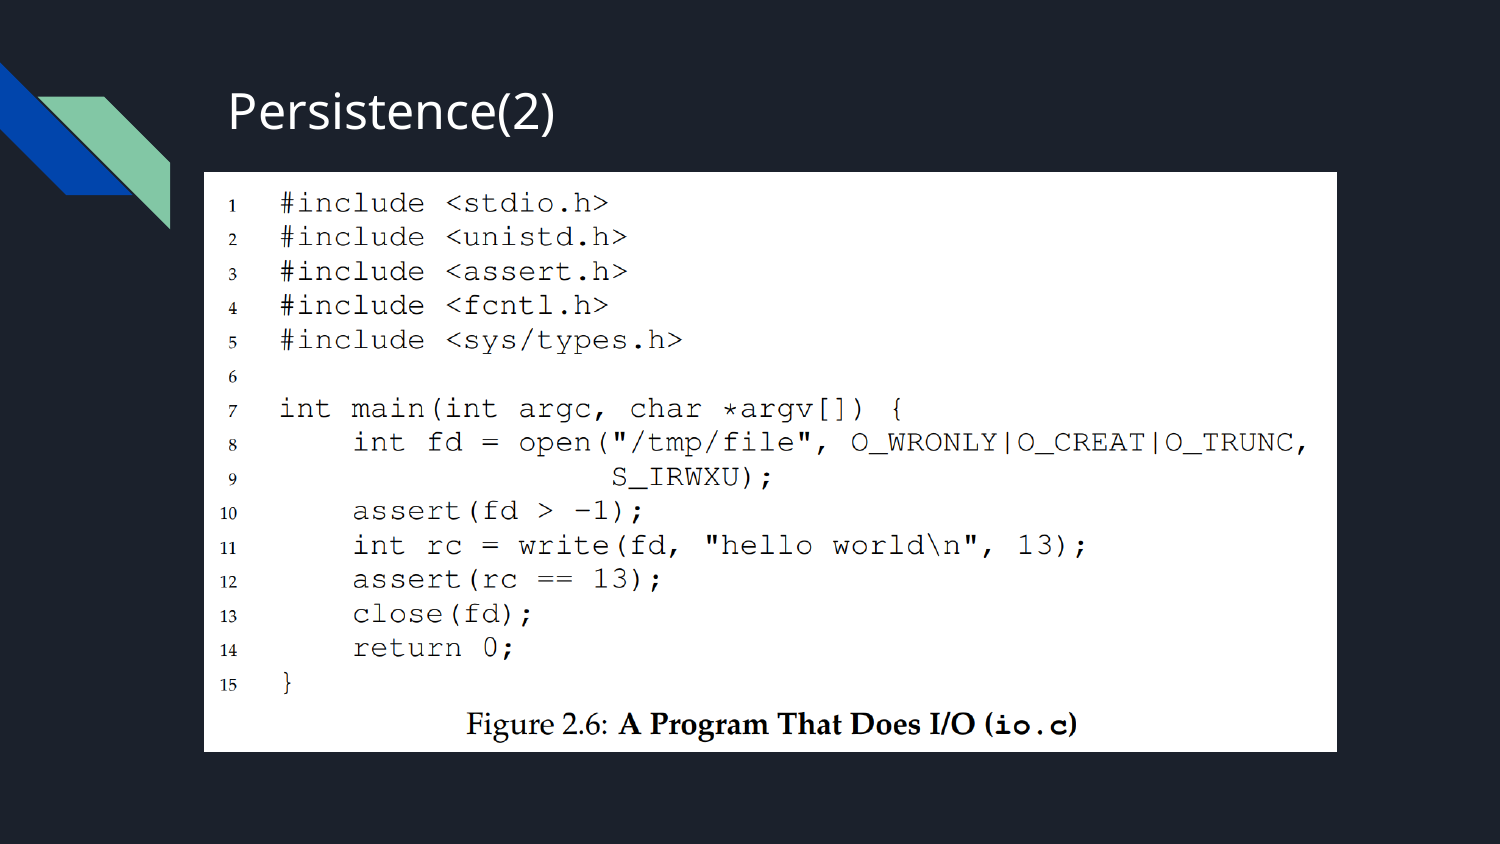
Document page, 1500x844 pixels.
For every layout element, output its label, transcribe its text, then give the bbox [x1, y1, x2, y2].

picture [204, 172, 1337, 752]
title Persistence(2) [212, 64, 1368, 215]
